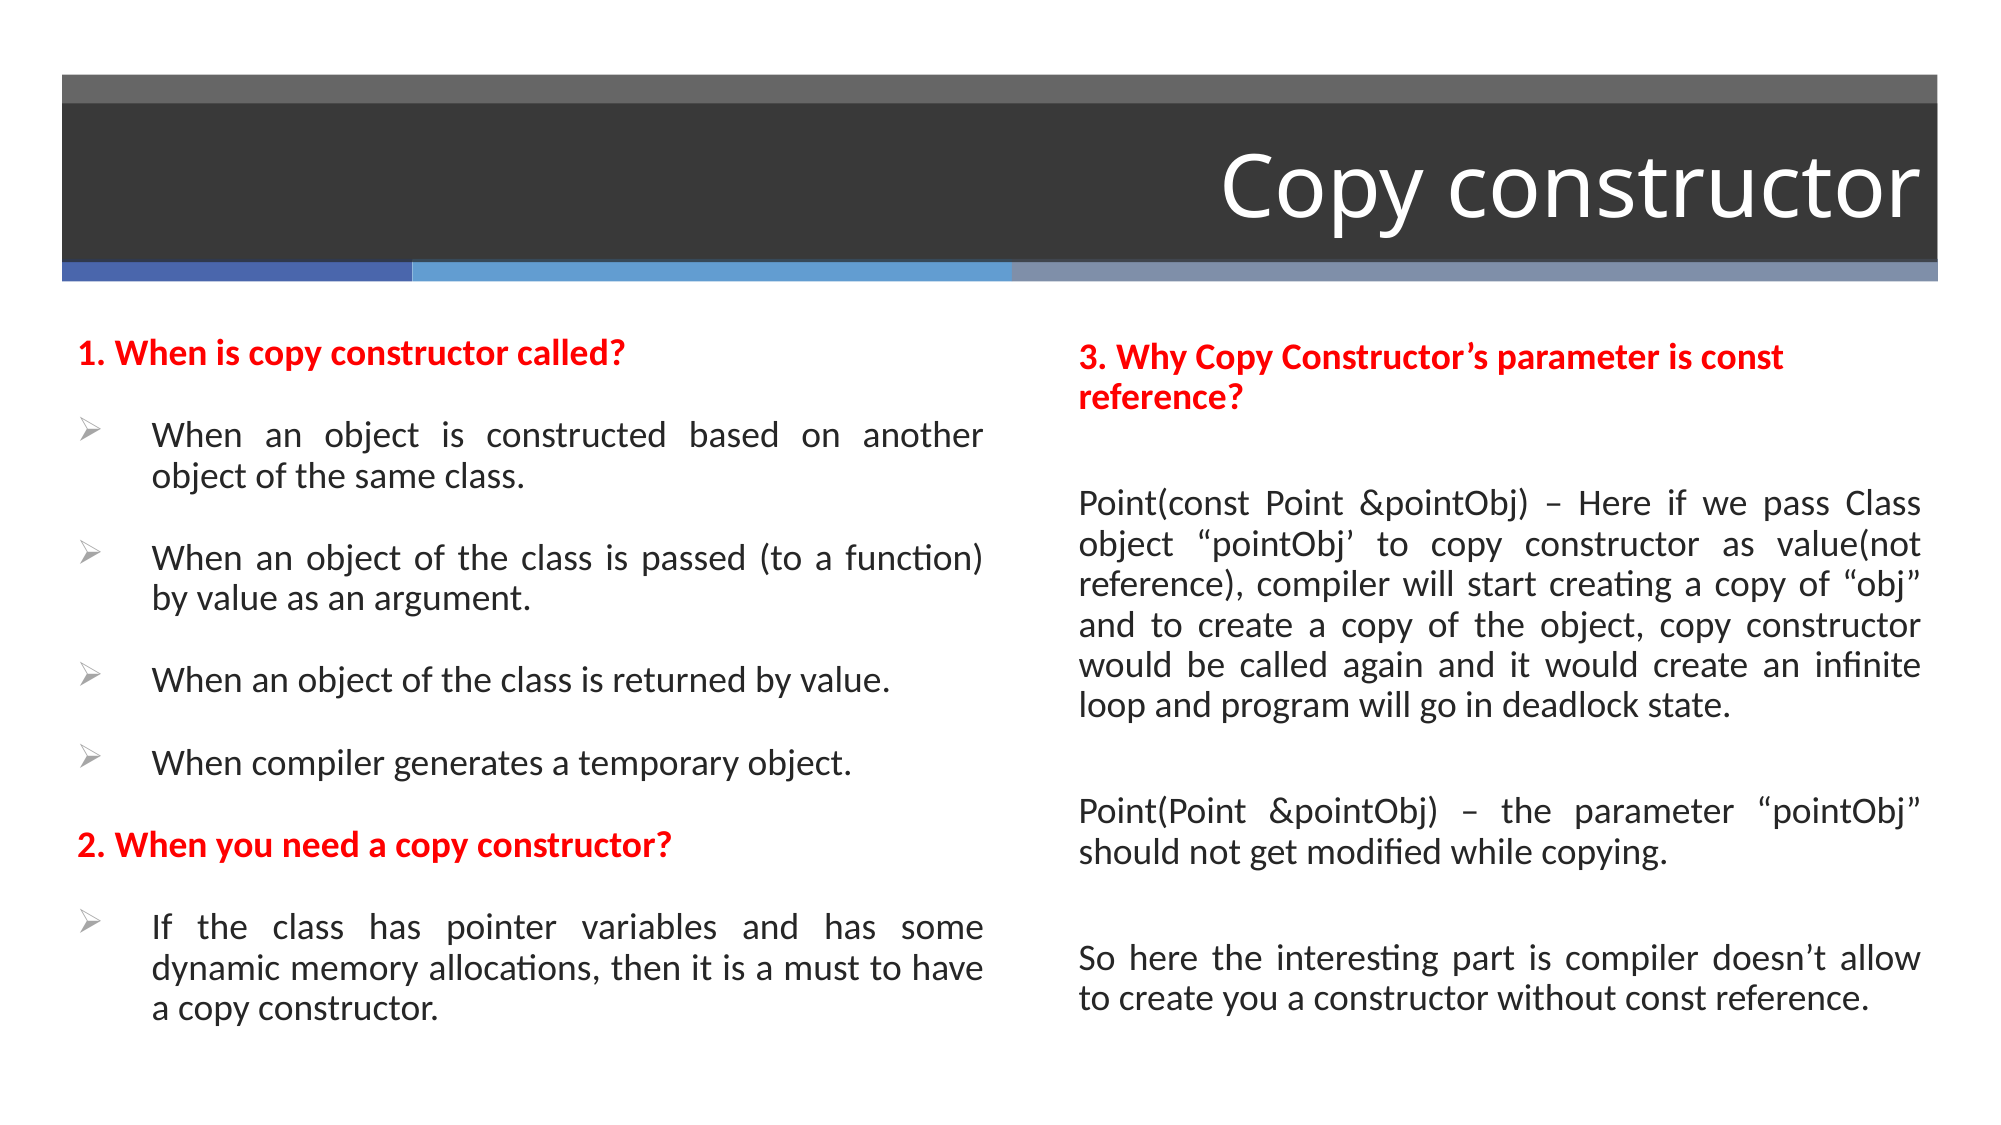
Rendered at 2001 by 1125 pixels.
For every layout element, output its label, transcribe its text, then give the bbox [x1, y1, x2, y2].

text_box 3. Why Copy Constructor’s parameter is const reference? Point(const Point &pointObj) – Here if we pass Class object “pointObj’ to copy constructor as value(not reference), compiler will start creating a copy of “obj” and to create a copy of the object, copy constructor would be called again and it would create an infinite loop and program will go in deadlock state. Point(Point &pointObj) – the parameter “pointObj” should not get modified while copying. So here the interesting part is compiler doesn’t allow to create you a constructor without const reference. [1063, 329, 1938, 1125]
title Copy constructor [62, 103, 1938, 263]
list 1. When is copy constructor called? When an object is constructed based on another object of the same class. When an object of the class is passed (to a function) by value as an argument. When an object of the class is returned by value. When compiler generates a temporary object. 2. When you need a copy constructor? If the class has pointer variables and has some dynamic memory allocations, then it is a must to have a copy constructor. [62, 325, 1000, 1062]
